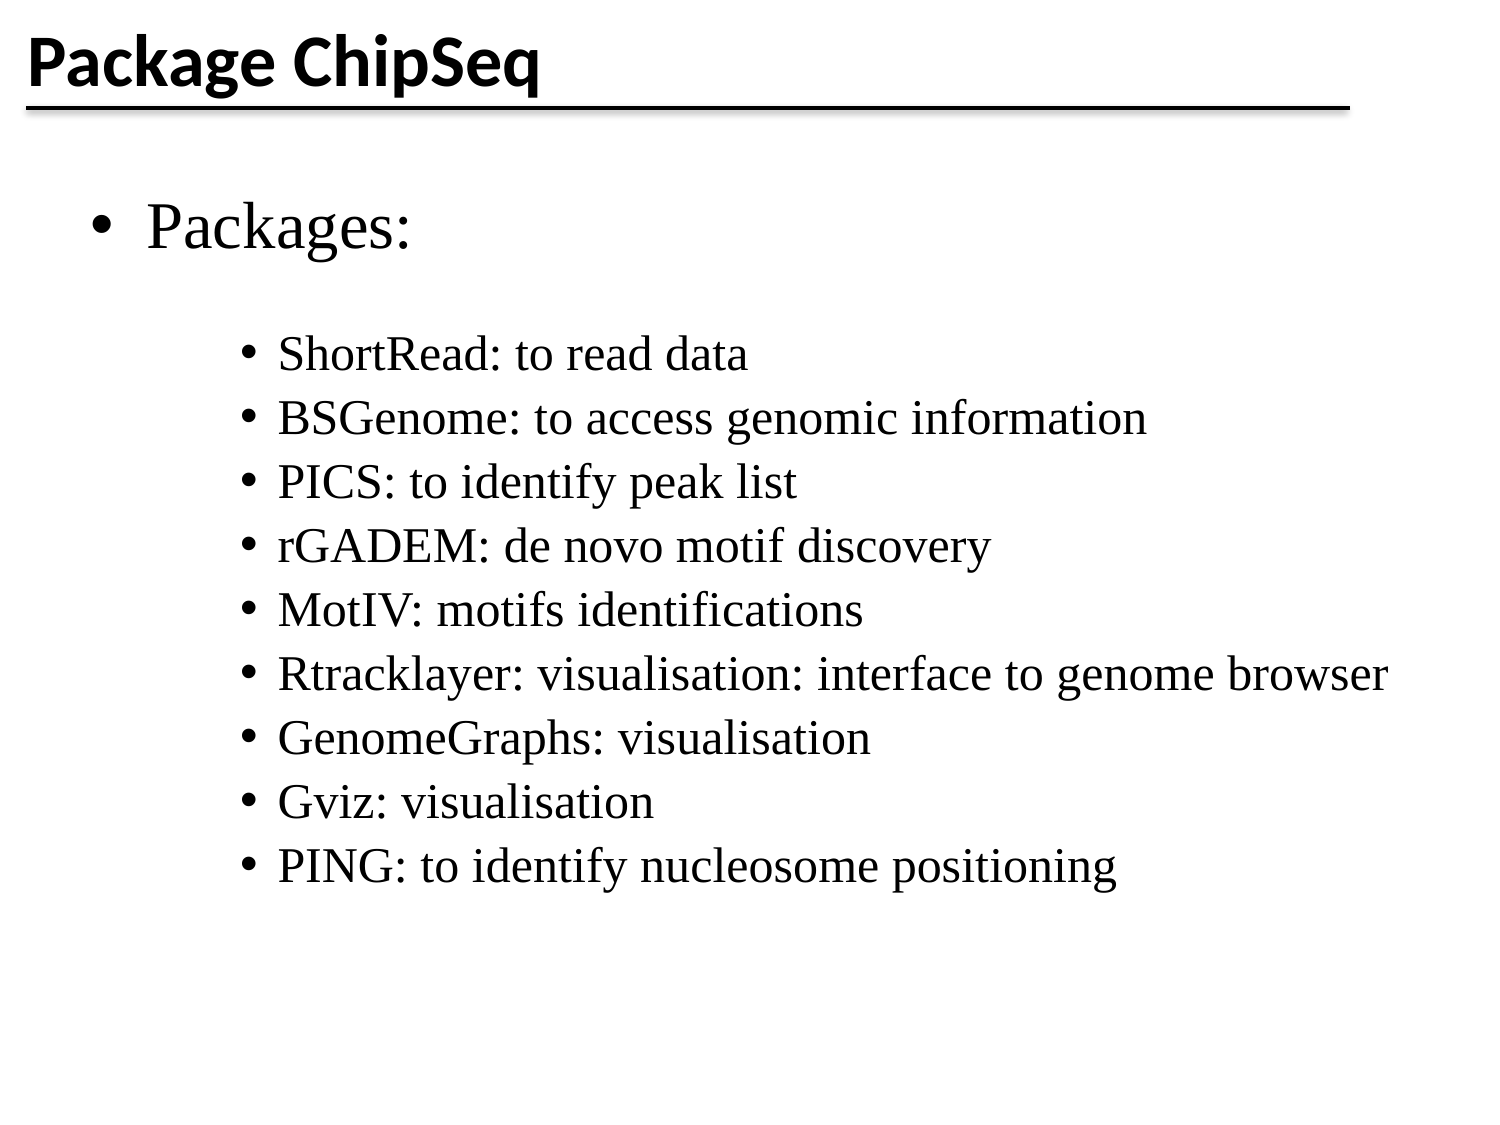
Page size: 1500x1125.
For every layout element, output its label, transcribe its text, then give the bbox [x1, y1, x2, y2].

list Packages: ShortRead: to read data BSGenome: to access genomic information PICS: to identify peak list rGADEM: de novo motif discovery MotIV: motifs identifications Rtracklayer: visualisation: interface to genome browser GenomeGraphs: visualisation Gviz: visualisation PING: to identify nucleosome positioning [74, 183, 1426, 927]
text_box Package ChipSeq [12, 4, 1363, 109]
